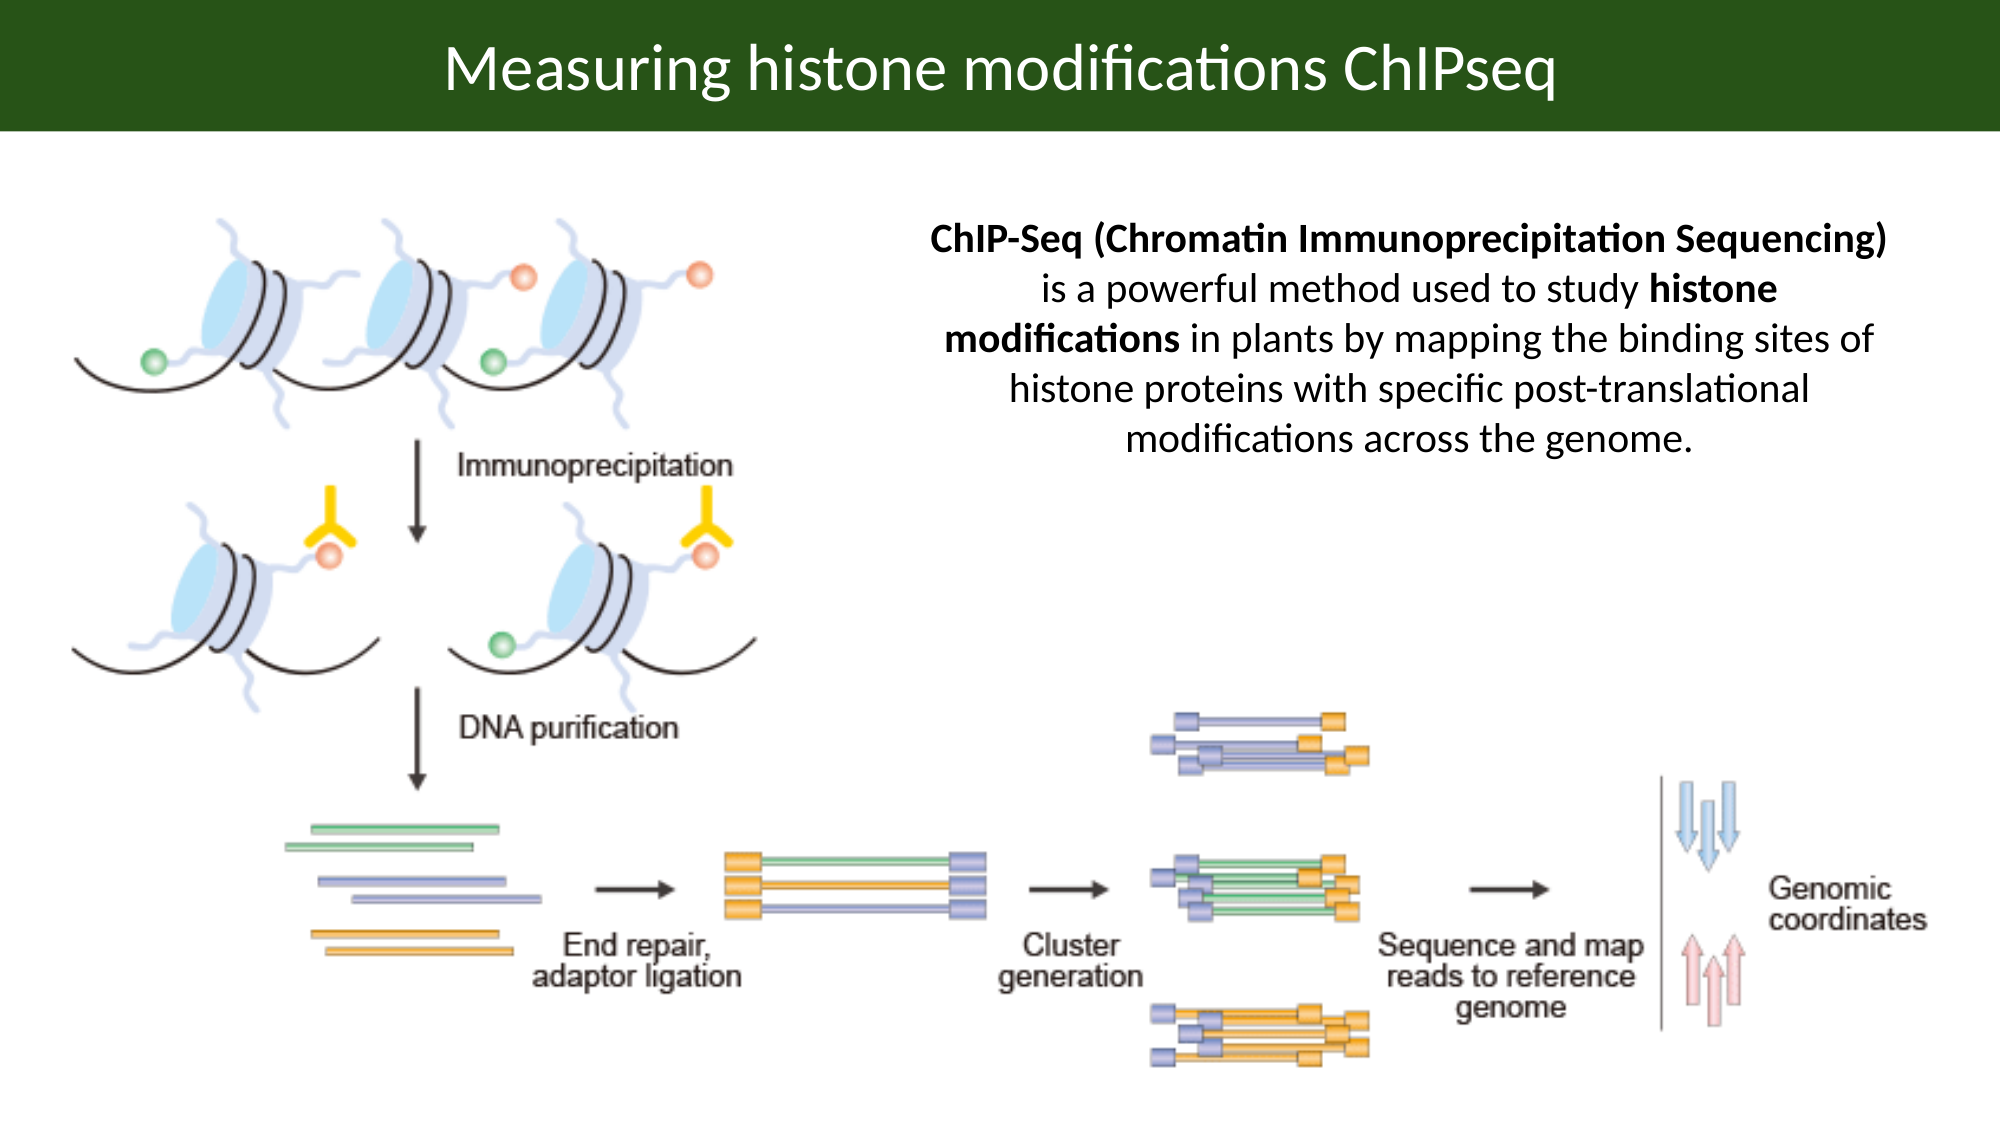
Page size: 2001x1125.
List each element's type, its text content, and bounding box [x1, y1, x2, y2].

text_box [0, 0, 2000, 133]
text_box Measuring histone modifications ChIPseq [4, 16, 1999, 112]
picture [55, 147, 1948, 1076]
